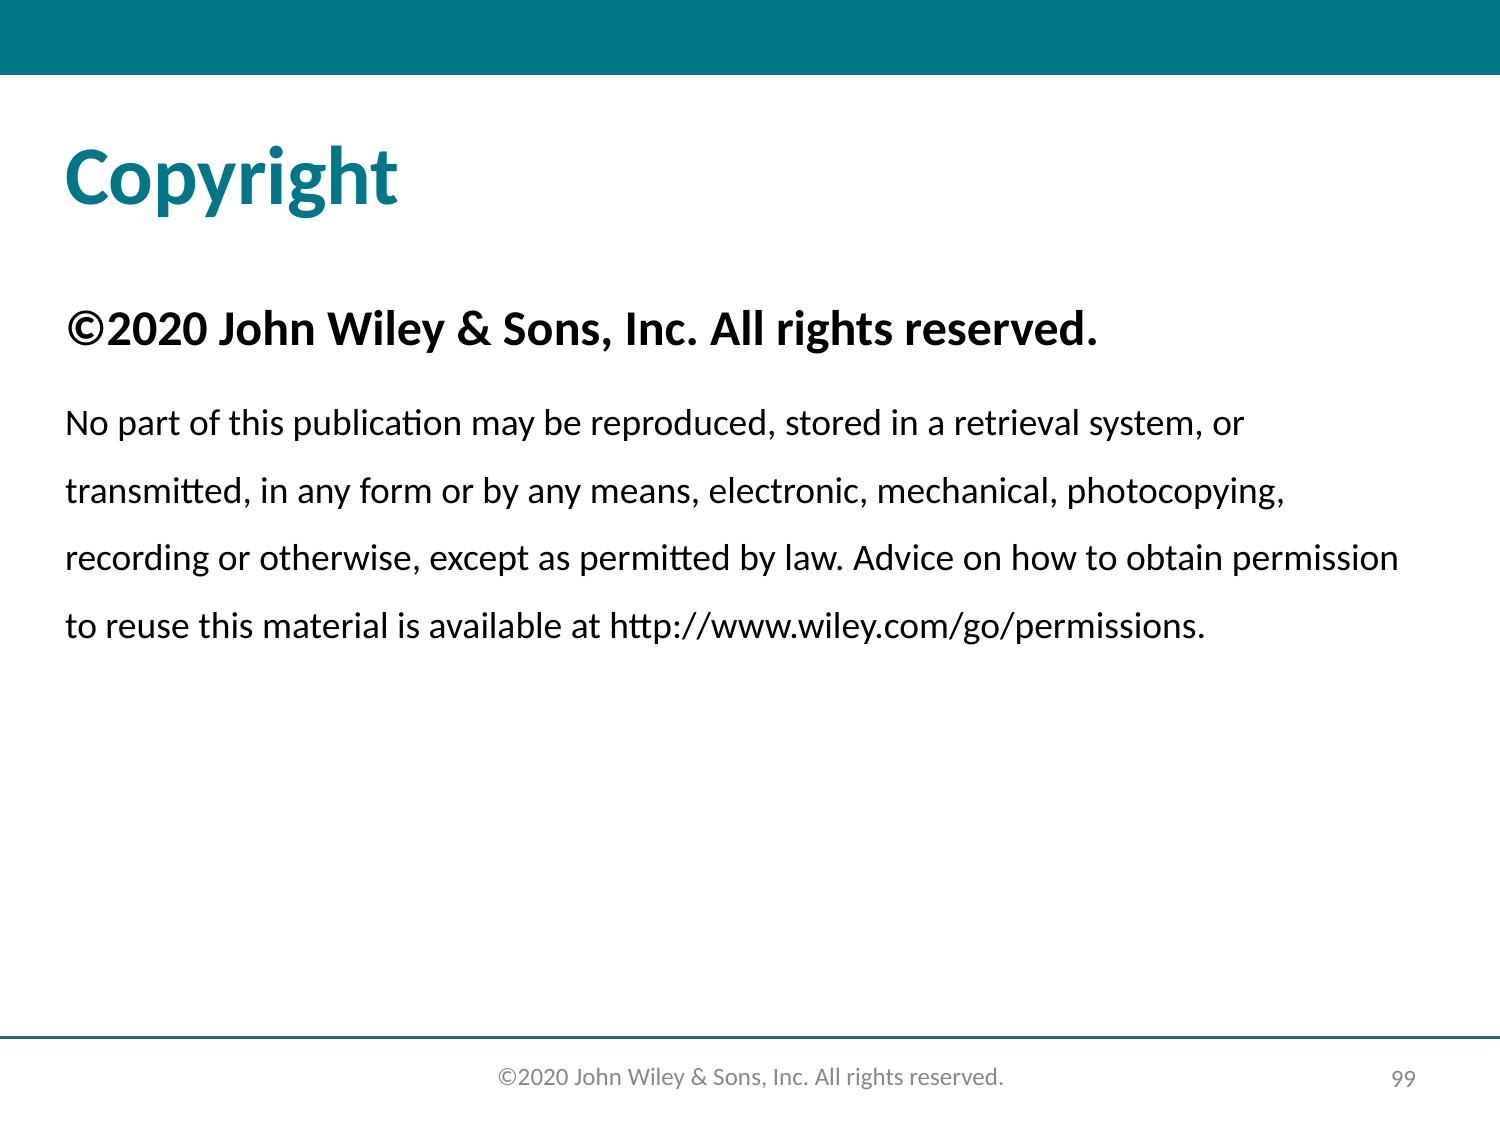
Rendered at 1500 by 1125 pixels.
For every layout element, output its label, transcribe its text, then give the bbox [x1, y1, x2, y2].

list ©2020 John Wiley & Sons, Inc. All rights reserved. No part of this publication may be reproduced, stored in a retrieval system, or transmitted, in any form or by any means, electronic, mechanical, photocopying, recording or otherwise, except as permitted by law. Advice on how to obtain permission to reuse this material is available at http://www.wiley.com/go/permissions. [50, 287, 1450, 1043]
title Copyright [50, 125, 1450, 287]
